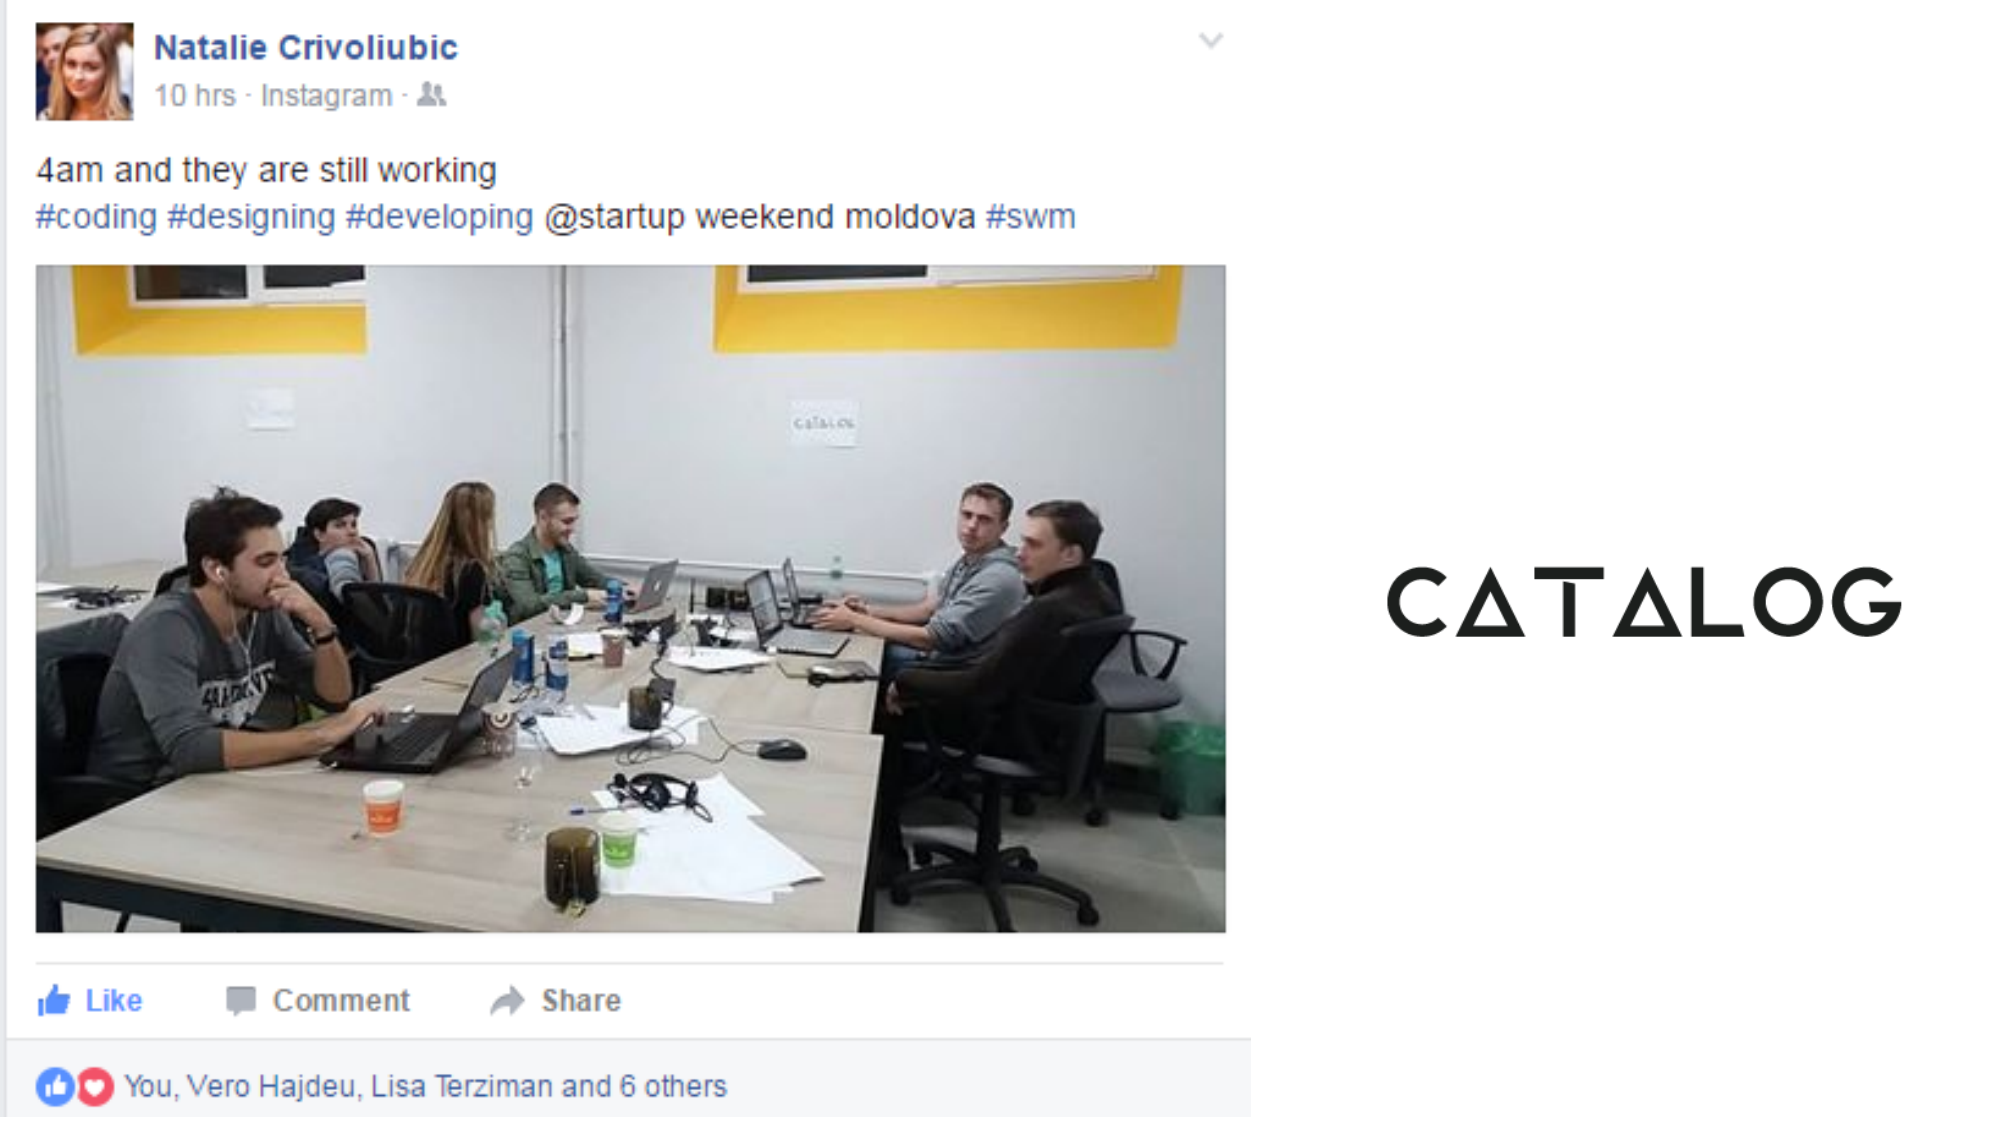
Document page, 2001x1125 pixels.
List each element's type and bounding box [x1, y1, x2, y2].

picture [1325, 441, 1964, 761]
picture [0, 0, 1251, 1117]
